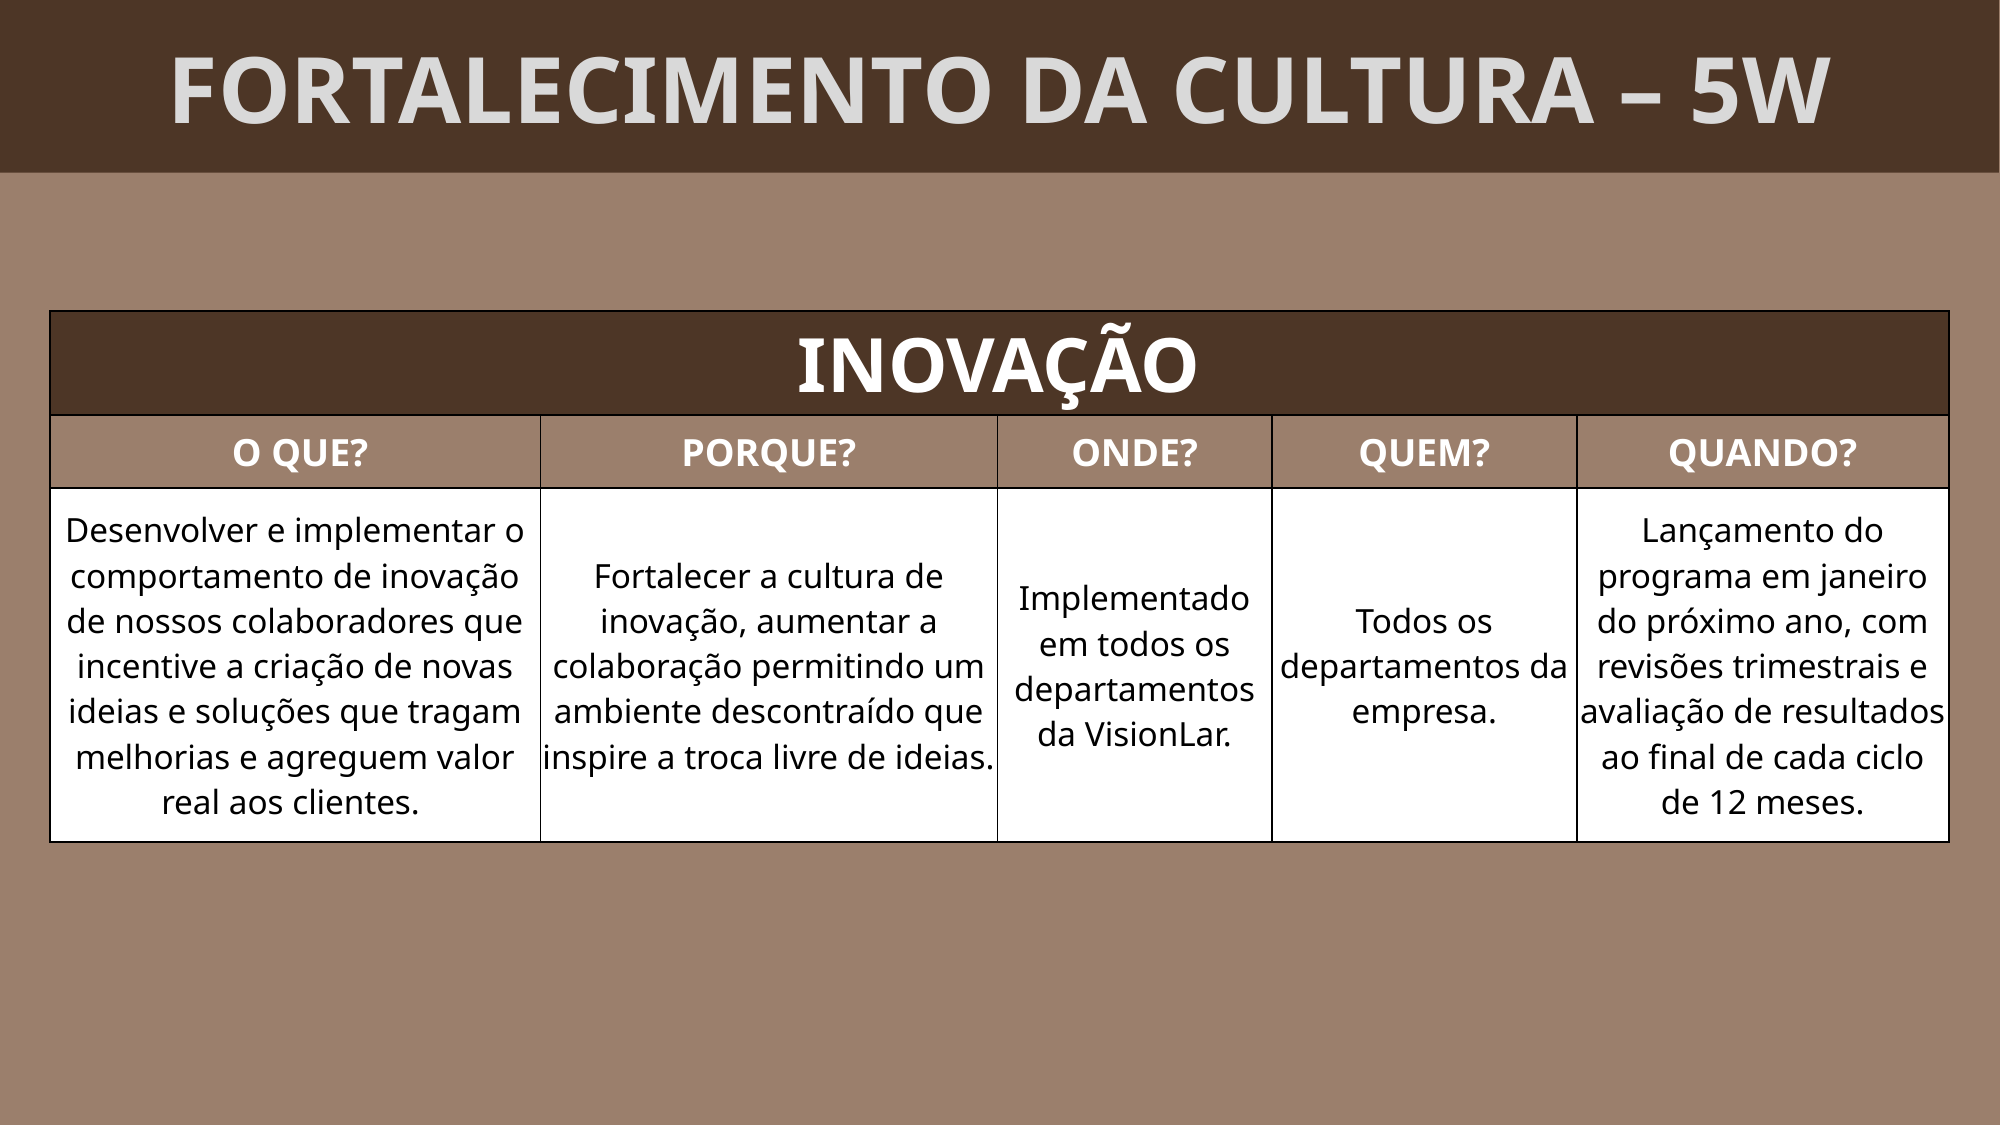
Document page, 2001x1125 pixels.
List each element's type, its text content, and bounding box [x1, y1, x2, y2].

table_cell QUEM? [1273, 416, 1576, 487]
table_cell QUANDO? [1578, 416, 1948, 487]
table_cell Implementado em todos os departamentos da VisionLar. [998, 489, 1271, 841]
text_box FORTALECIMENTO DA CULTURA – 5W [0, 0, 2000, 174]
table_header INOVAÇÃO [51, 312, 1948, 414]
table_cell ONDE? [998, 416, 1271, 487]
table_cell Todos os departamentos da empresa. [1273, 489, 1576, 841]
table_cell Desenvolver e implementar o comportamento de inovação de nossos colaboradores que incentive a criação de novas ideias e soluções que tragam melhorias e agreguem valor real aos clientes. [51, 489, 540, 841]
table_cell PORQUE? [541, 416, 997, 487]
table_cell Fortalecer a cultura de inovação, aumentar a colaboração permitindo um ambiente descontraído que inspire a troca livre de ideias. [541, 489, 997, 841]
table_cell O QUE? [51, 416, 540, 487]
table_cell Lançamento do programa em janeiro do próximo ano, com revisões trimestrais e avaliação de resultados ao final de cada ciclo de 12 meses. [1578, 489, 1948, 841]
